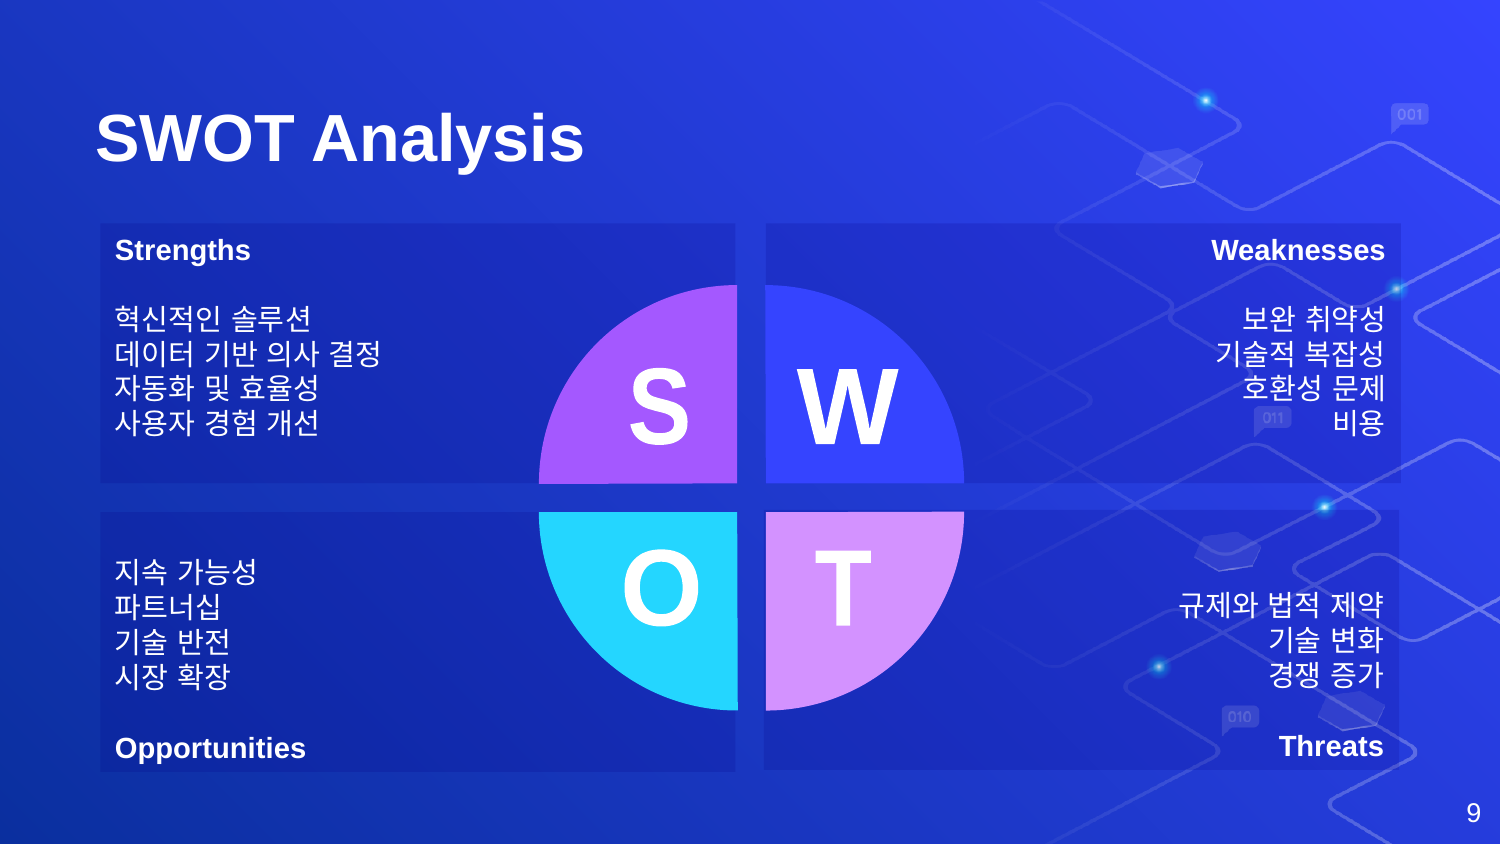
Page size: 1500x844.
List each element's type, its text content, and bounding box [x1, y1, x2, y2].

text_box [538, 285, 738, 484]
text_box [765, 511, 965, 711]
slide_number 9 [1391, 779, 1482, 844]
text_box 지속 가능성 파트너십 기술 반전 시장 확장 Opportunities [98, 510, 737, 774]
title SWOT Analysis [95, 33, 1082, 175]
text_box Strengths 혁신적인 솔루션 데이터 기반 의사 결정 자동화 및 효율성 사용자 경험 개선 [98, 221, 737, 485]
text_box 규제와 법적 제약 기술 변화 경쟁 증가 Threats [762, 508, 1401, 772]
picture [0, 0, 1500, 844]
text_box [765, 285, 965, 484]
text_box Weaknesses 보완 취약성 기술적 복잡성 호환성 문제 비용 [764, 221, 1403, 485]
text_box [538, 512, 738, 711]
